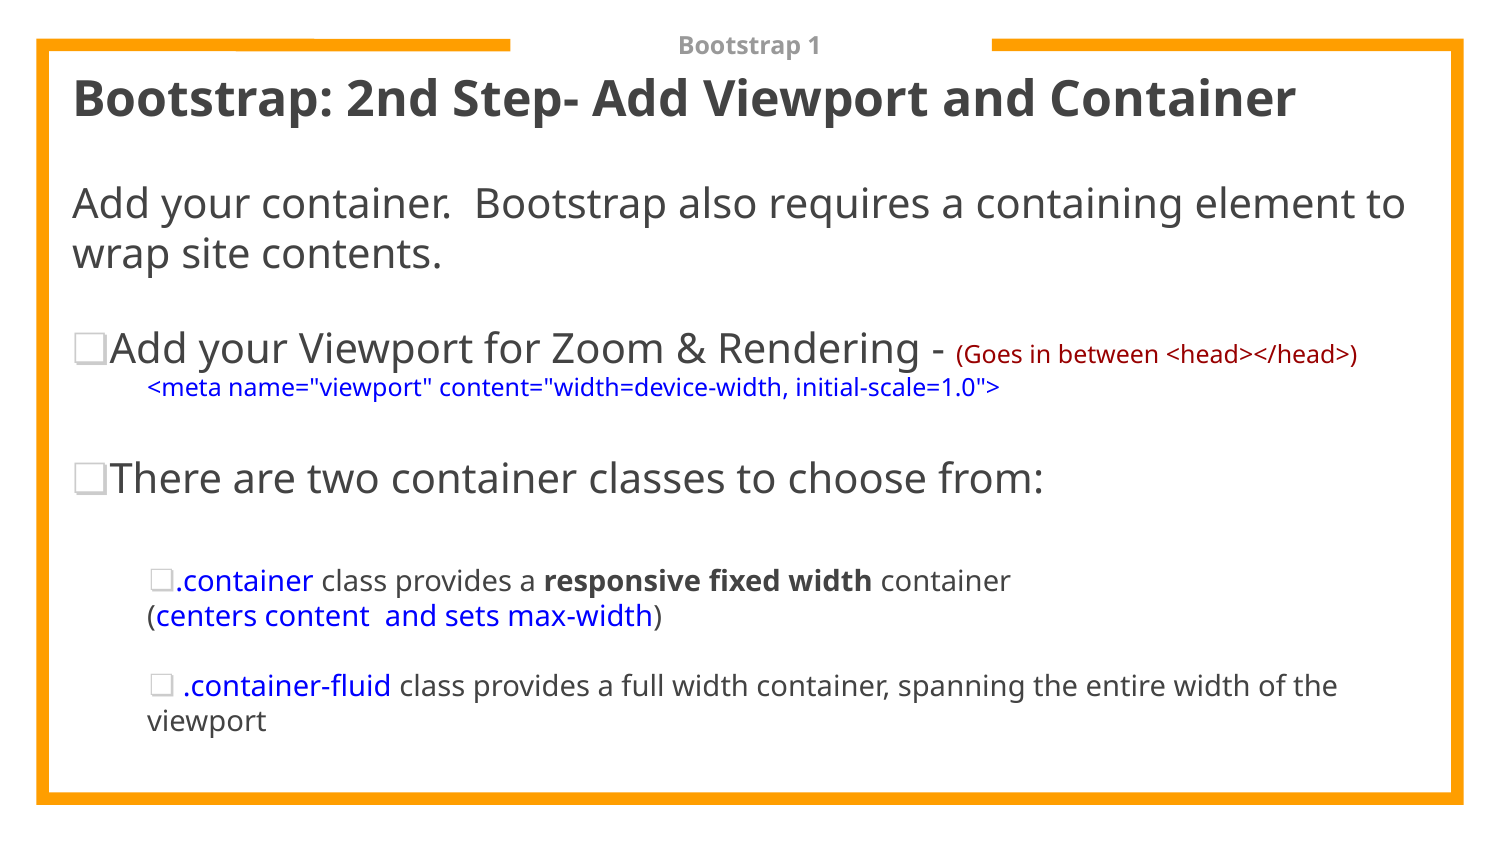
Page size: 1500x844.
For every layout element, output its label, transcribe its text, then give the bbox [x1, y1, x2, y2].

title Bootstrap 1 [531, 15, 969, 136]
text_box Bootstrap: 2nd Step- Add Viewport and Container Add your container. Bootstrap also requires a containing element to wrap site contents. Add your Viewport for Zoom & Rendering - (Goes in between <head></head>) <meta name="viewport" content="width=device-width, initial-scale=1.0"> There are two container classes to choose from: .container class provides a responsive fixed width container (centers content and sets max-width) .container-fluid class provides a full width container, spanning the entire width of the viewport [57, 188, 1443, 681]
